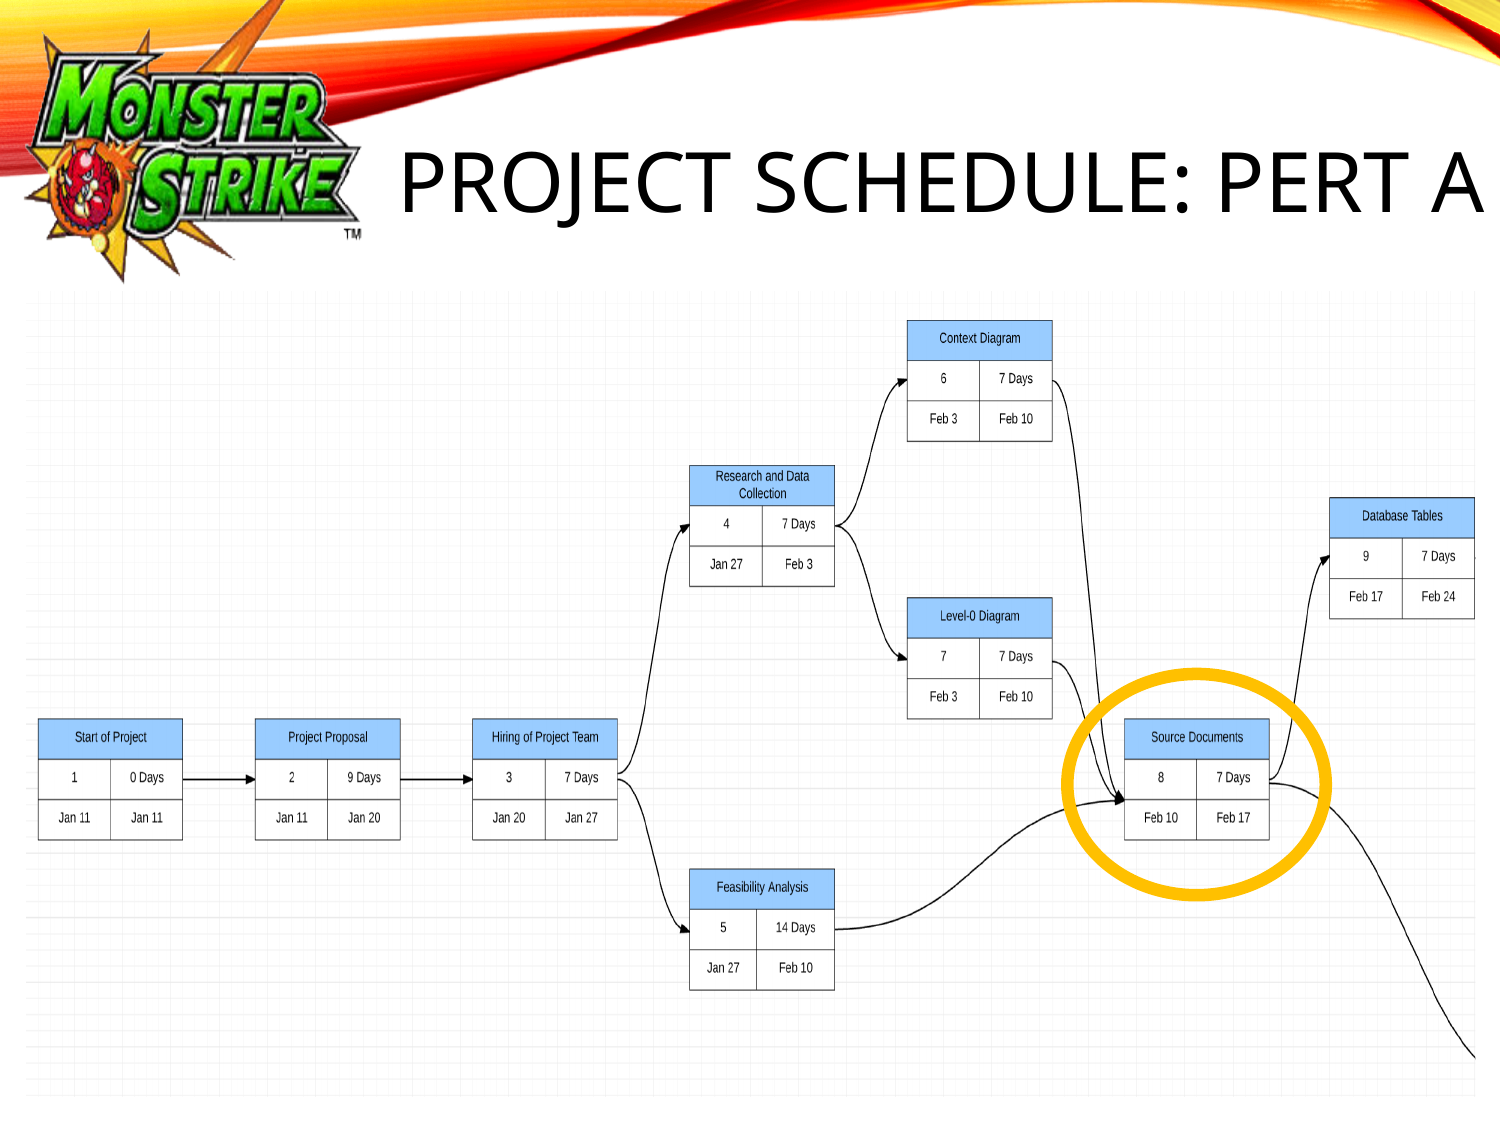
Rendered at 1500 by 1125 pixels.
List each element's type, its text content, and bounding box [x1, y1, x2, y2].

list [25, 291, 1476, 1098]
picture [0, 0, 1500, 317]
title Project Schedule: Pert A [337, 79, 1500, 292]
